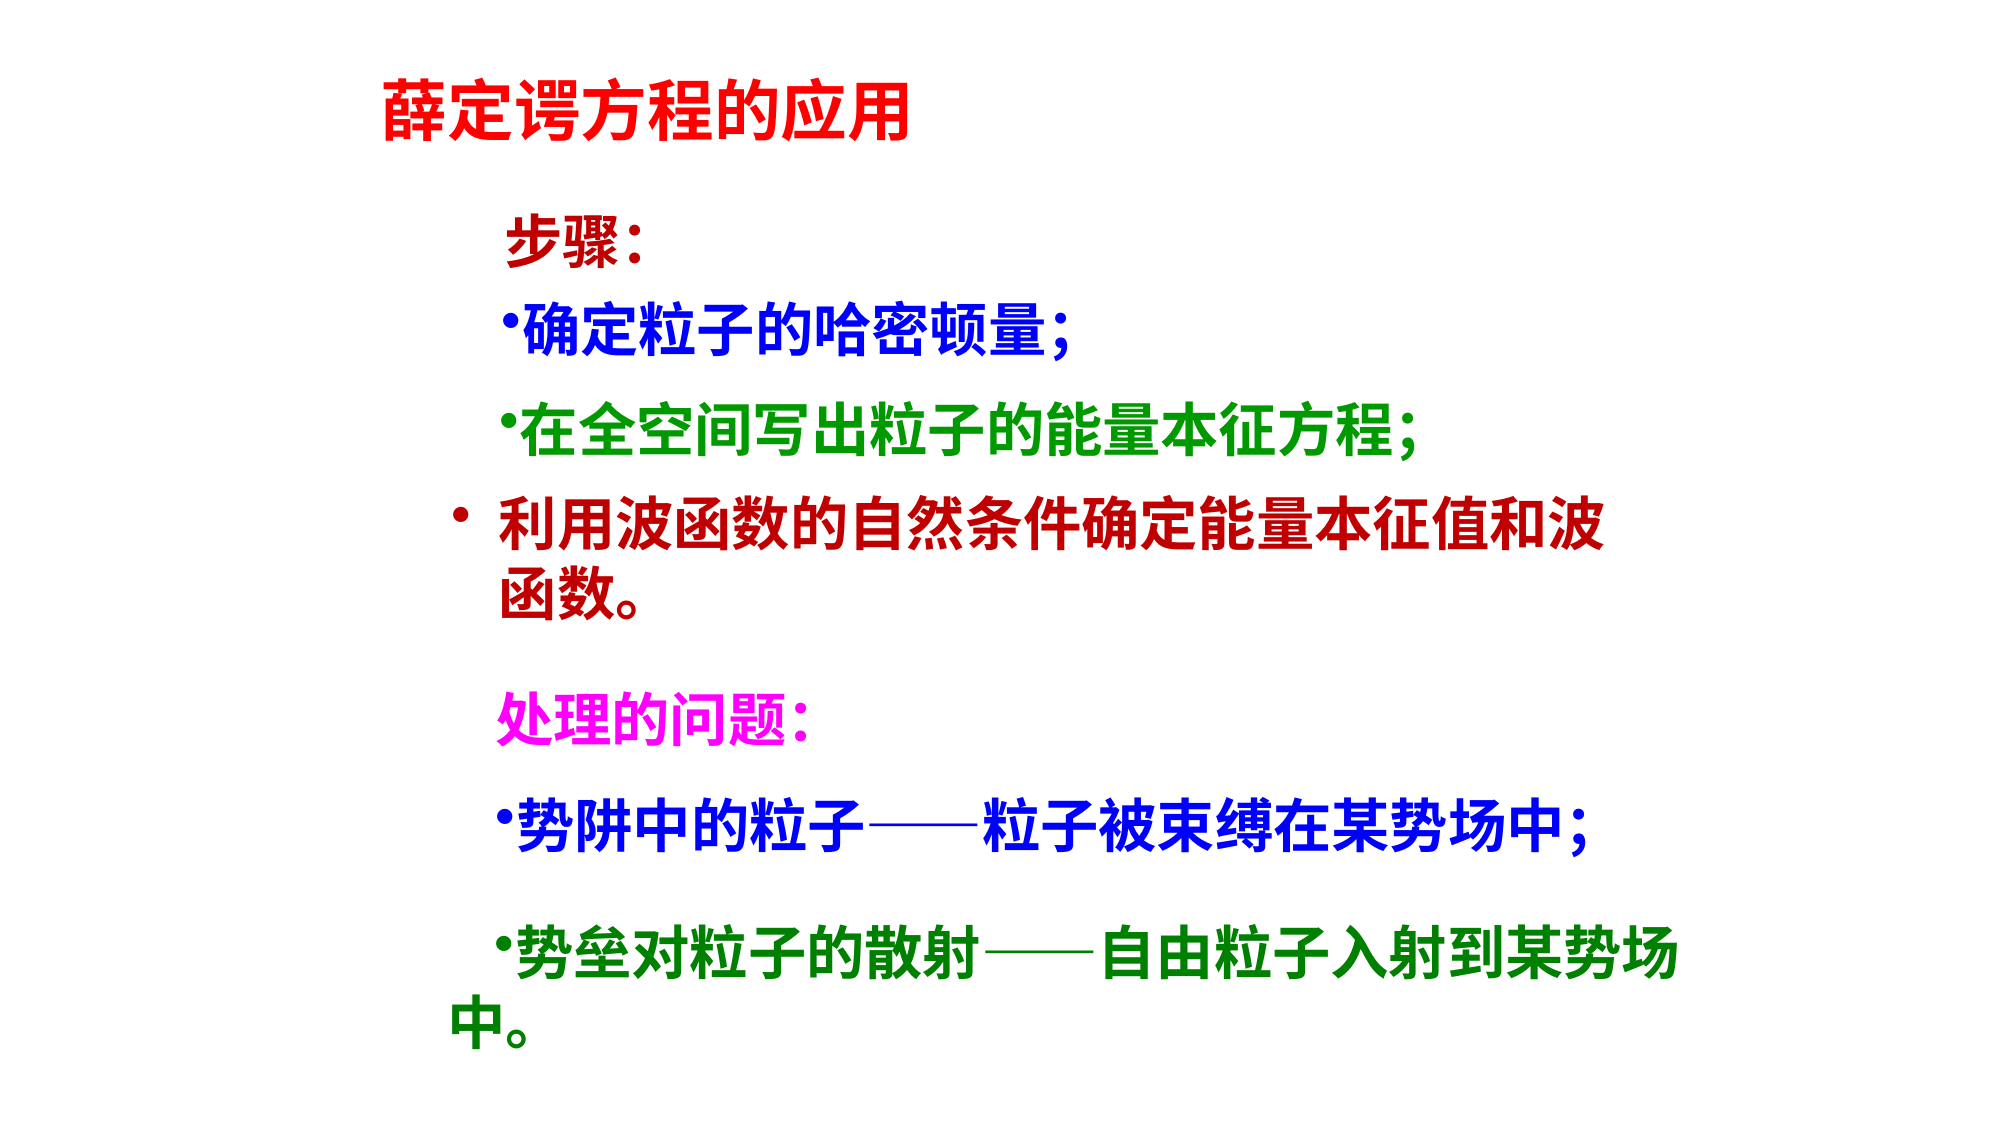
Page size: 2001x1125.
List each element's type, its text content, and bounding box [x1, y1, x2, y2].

text_box 步骤： [489, 197, 978, 283]
text_box 利用波函数的自然条件确定能量本征值和波函数。 [437, 479, 1643, 635]
text_box 薛定谔方程的应用 [365, 60, 1332, 156]
text_box 势垒对粒子的散射——自由粒子入射到某势场中。 [432, 908, 1750, 1064]
text_box 确定粒子的哈密顿量； [439, 285, 1317, 371]
text_box 处理的问题： [480, 676, 970, 761]
text_box 势阱中的粒子——粒子被束缚在某势场中； [433, 781, 1699, 867]
text_box 在全空间写出粒子的能量本征方程； [437, 385, 1556, 471]
